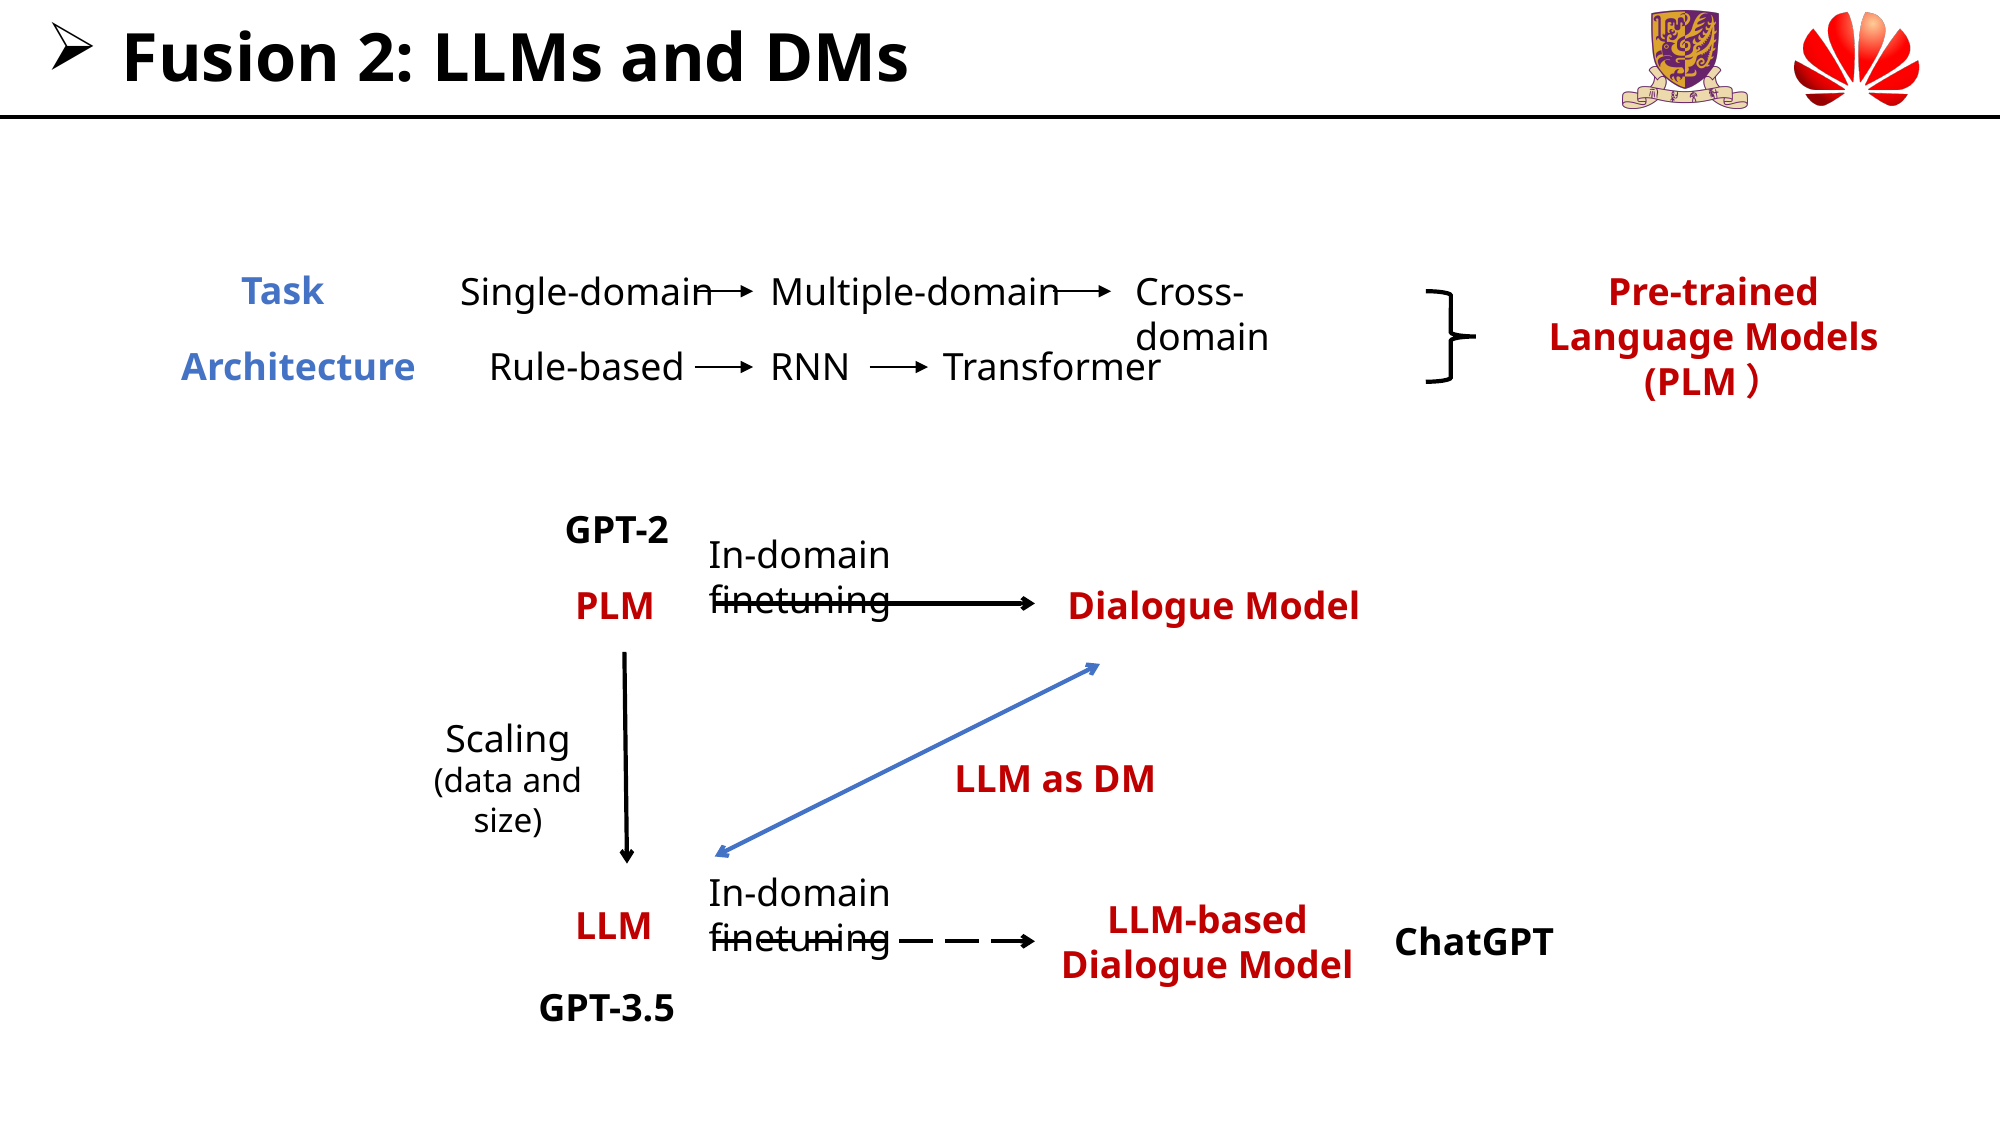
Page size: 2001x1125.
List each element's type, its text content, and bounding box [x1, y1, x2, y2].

text_box GPT-3.5 [523, 976, 731, 1036]
text_box Task [226, 259, 357, 320]
text_box GPT-2 [549, 498, 705, 558]
text_box PLM [560, 574, 694, 634]
text_box Architecture [166, 335, 437, 396]
text_box Transformer [928, 335, 1199, 396]
picture [1794, 8, 1920, 109]
text_box In-domain finetuning [693, 861, 1080, 967]
text_box Fusion 2: LLMs and DMs [31, 7, 1719, 102]
text_box Pre-trained Language Models (PLM） [1530, 260, 1897, 411]
text_box Dialogue Model [1052, 574, 1391, 635]
text_box Multiple-domain [755, 260, 1094, 320]
text_box LLM-based Dialogue Model [1038, 888, 1377, 993]
text_box Single-domain [445, 260, 746, 321]
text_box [714, 663, 1100, 857]
text_box LLM [560, 894, 693, 955]
text_box LLM as DM [1100, 747, 1218, 808]
text_box Rule-based [474, 335, 755, 396]
text_box Scaling (data and size) [388, 707, 624, 847]
text_box RNN [755, 335, 928, 396]
picture [1622, 10, 1748, 109]
text_box Cross-domain [1120, 260, 1391, 365]
text_box In-domain finetuning [693, 523, 1080, 629]
text_box ChatGPT [1379, 910, 1587, 971]
text_box [1425, 290, 1476, 383]
